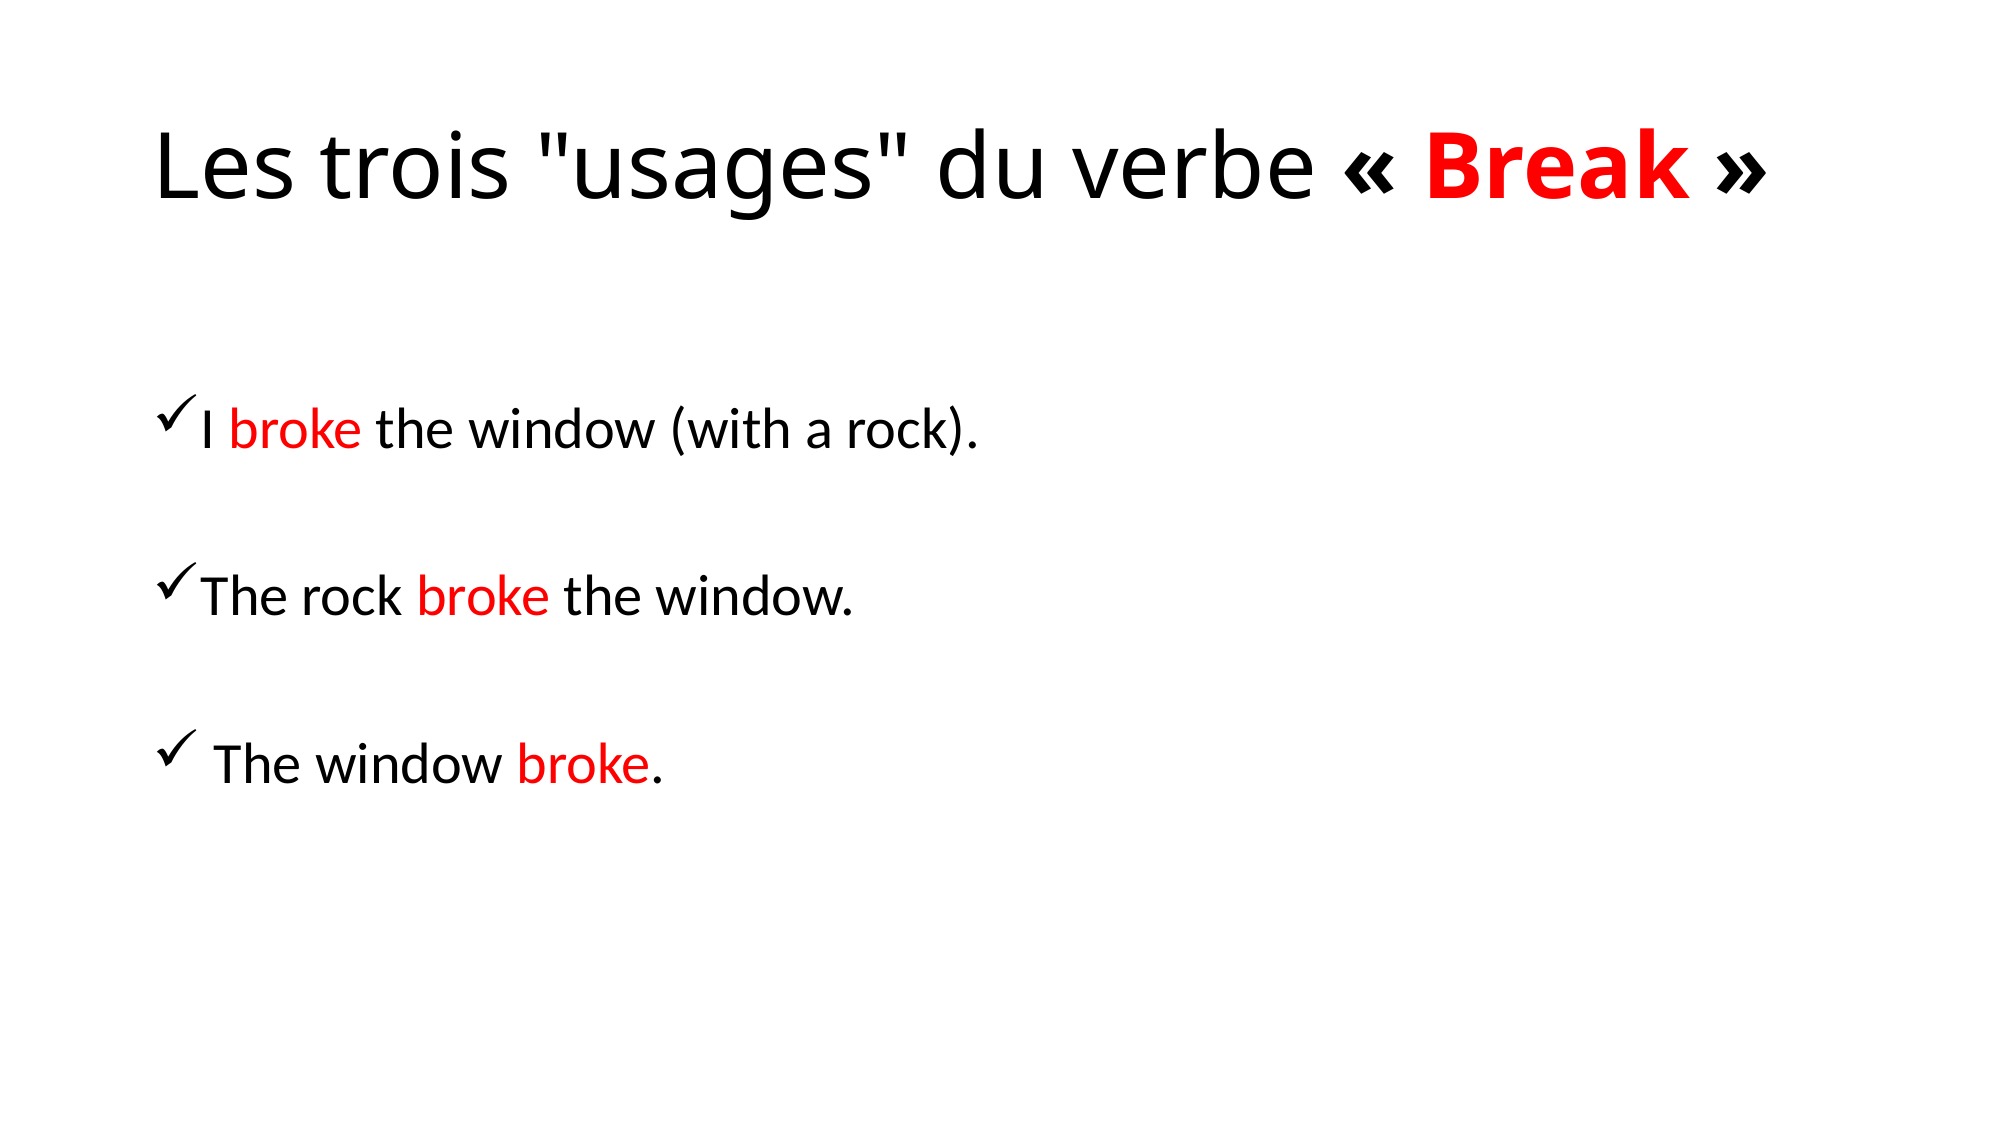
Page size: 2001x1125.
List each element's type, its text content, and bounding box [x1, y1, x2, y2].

list I broke the window (with a rock). The rock broke the window. The window broke. [137, 299, 1863, 1014]
title Les trois "usages" du verbe « Break » [137, 59, 1863, 278]
